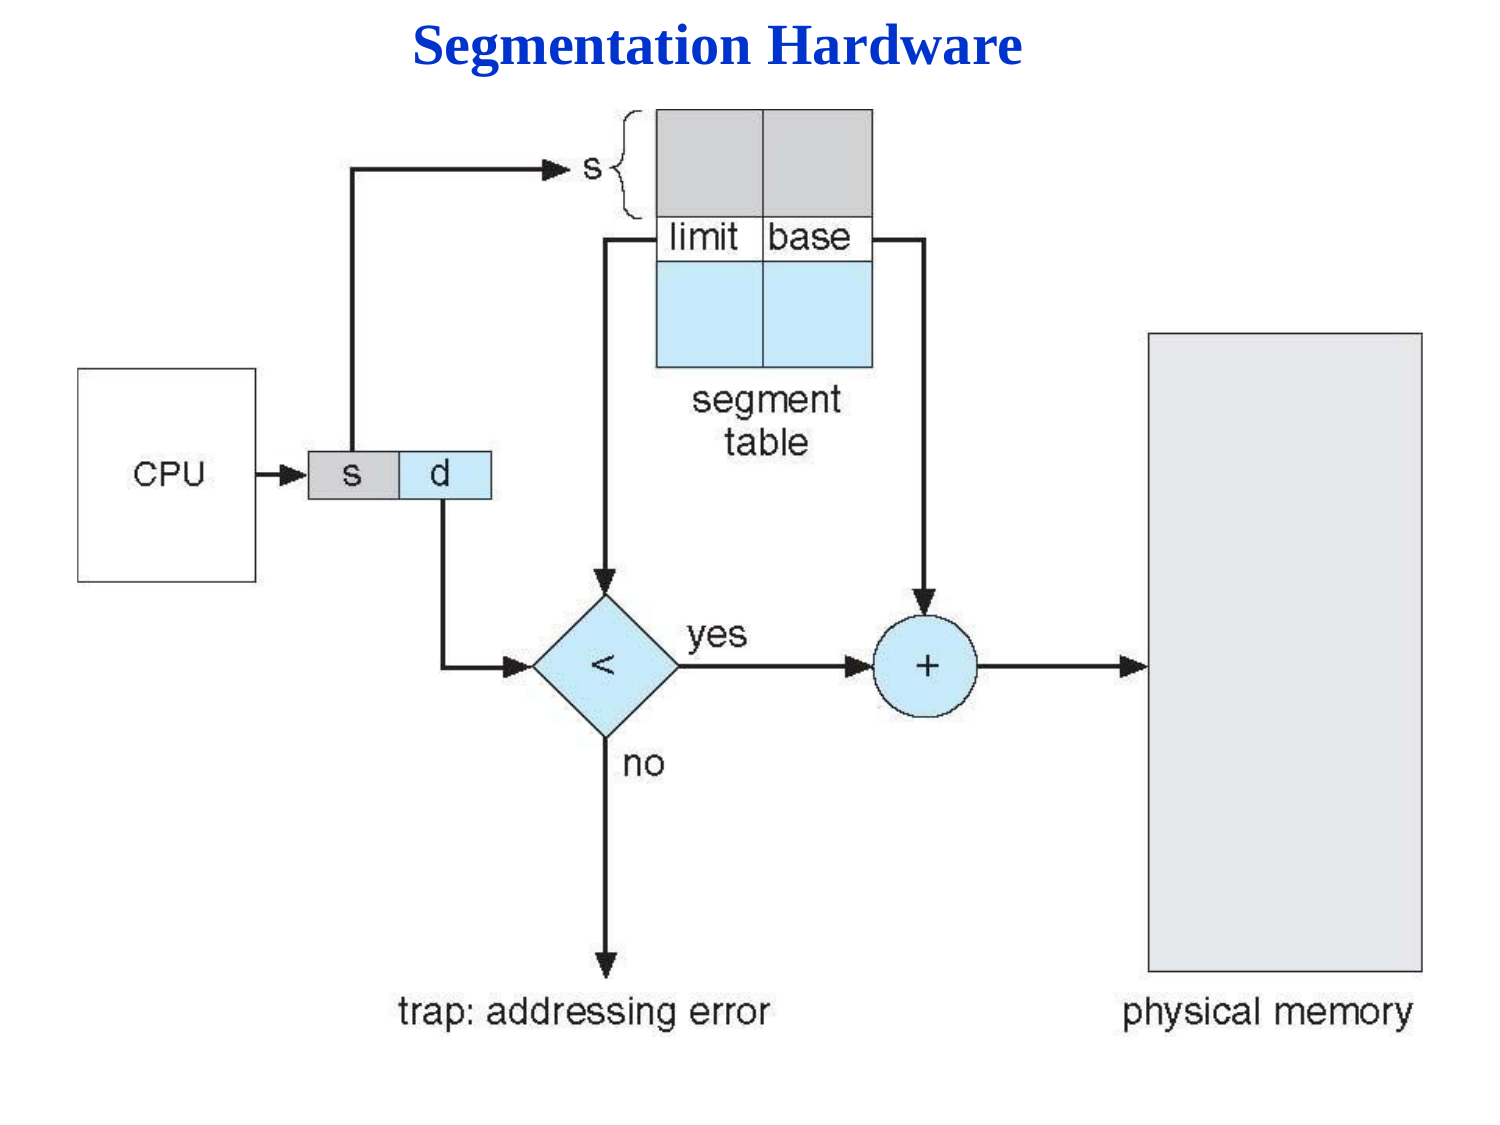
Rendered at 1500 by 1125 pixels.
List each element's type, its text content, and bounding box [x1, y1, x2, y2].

title Segmentation Hardware [410, 3, 1027, 109]
text_box [77, 109, 1423, 1037]
